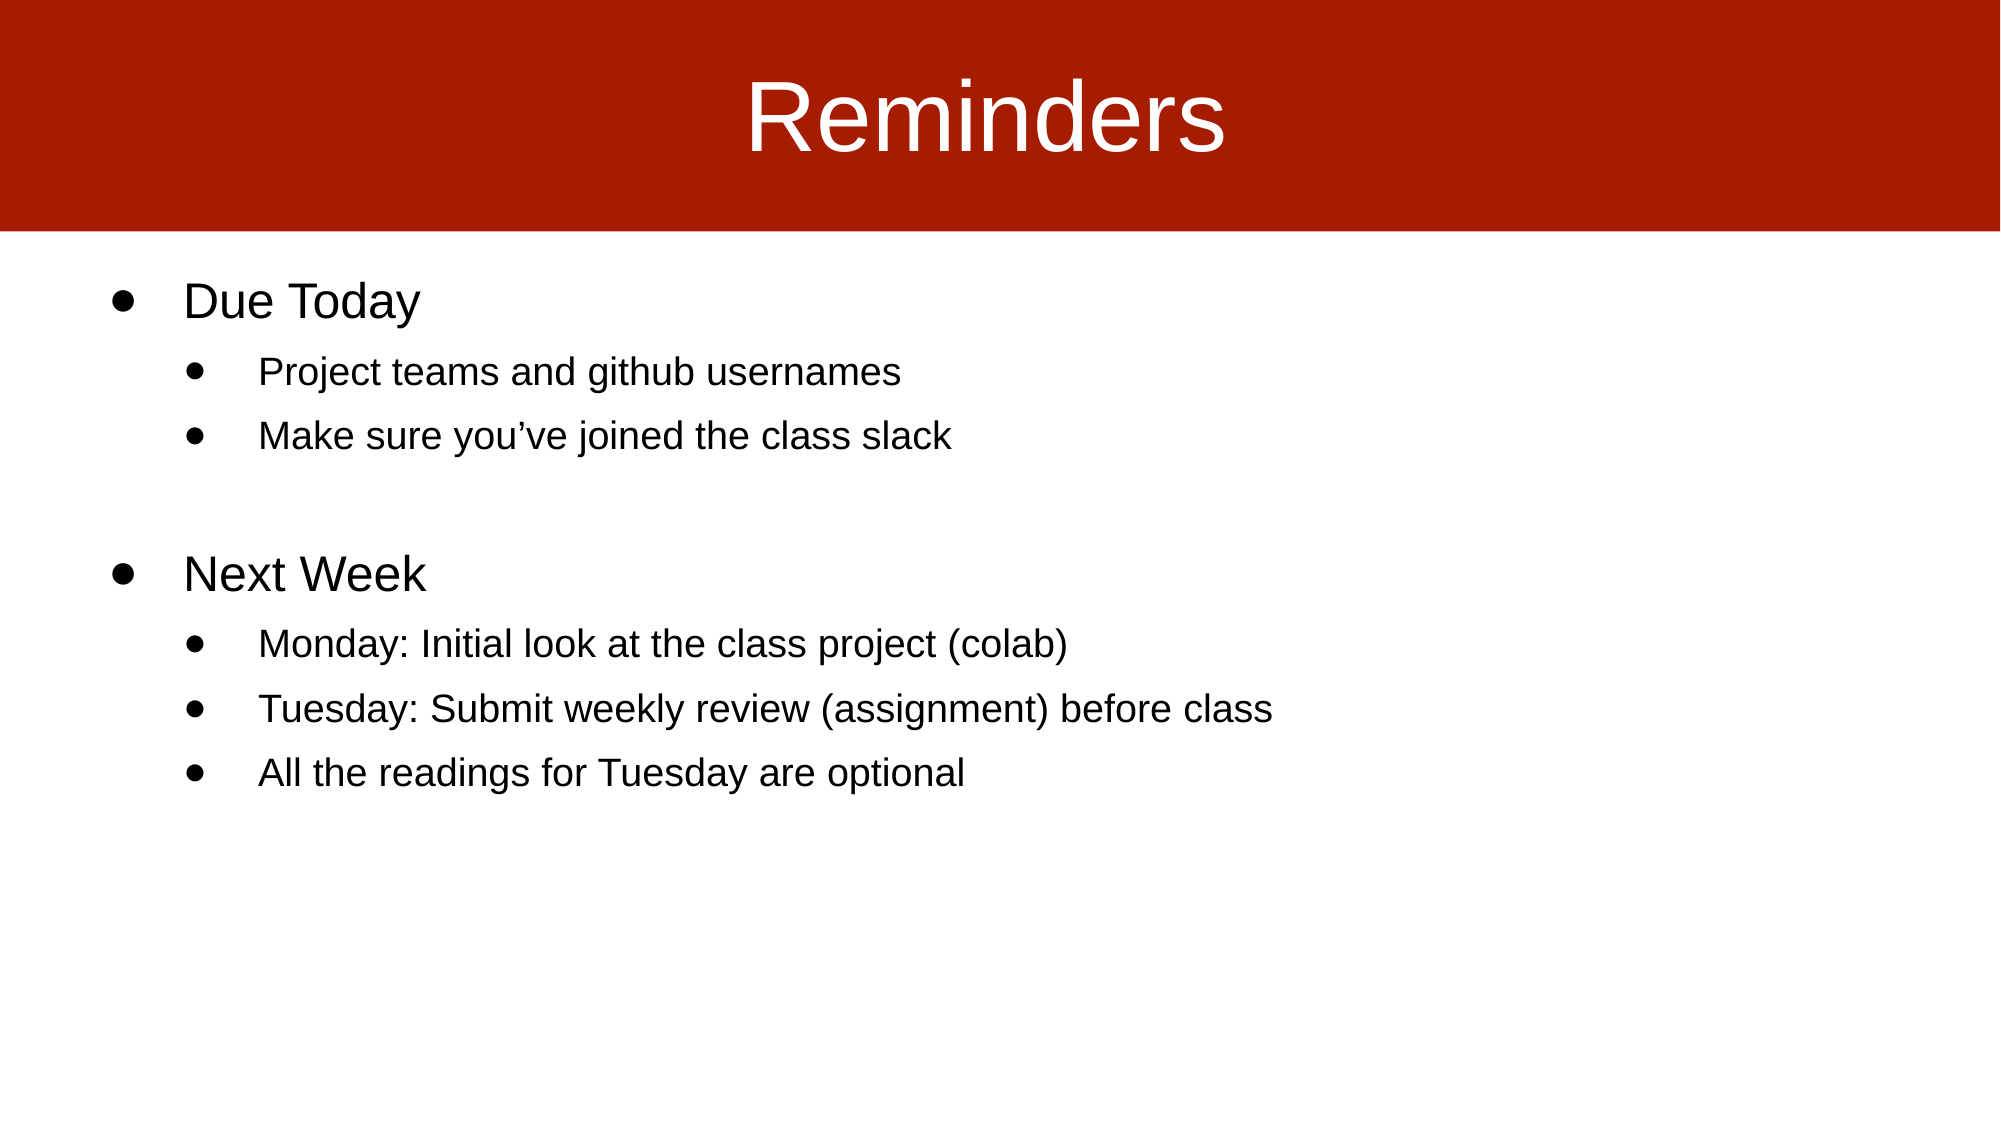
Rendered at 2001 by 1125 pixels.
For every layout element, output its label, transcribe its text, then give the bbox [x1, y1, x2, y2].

title Reminders [68, 0, 1932, 223]
list Due Today Project teams and github usernames Make sure you’ve joined the class slack Next Week Monday: Initial look at the class project (colab) Tuesday: Submit weekly review (assignment) before class All the readings for Tuesday are optional [68, 252, 1932, 1083]
